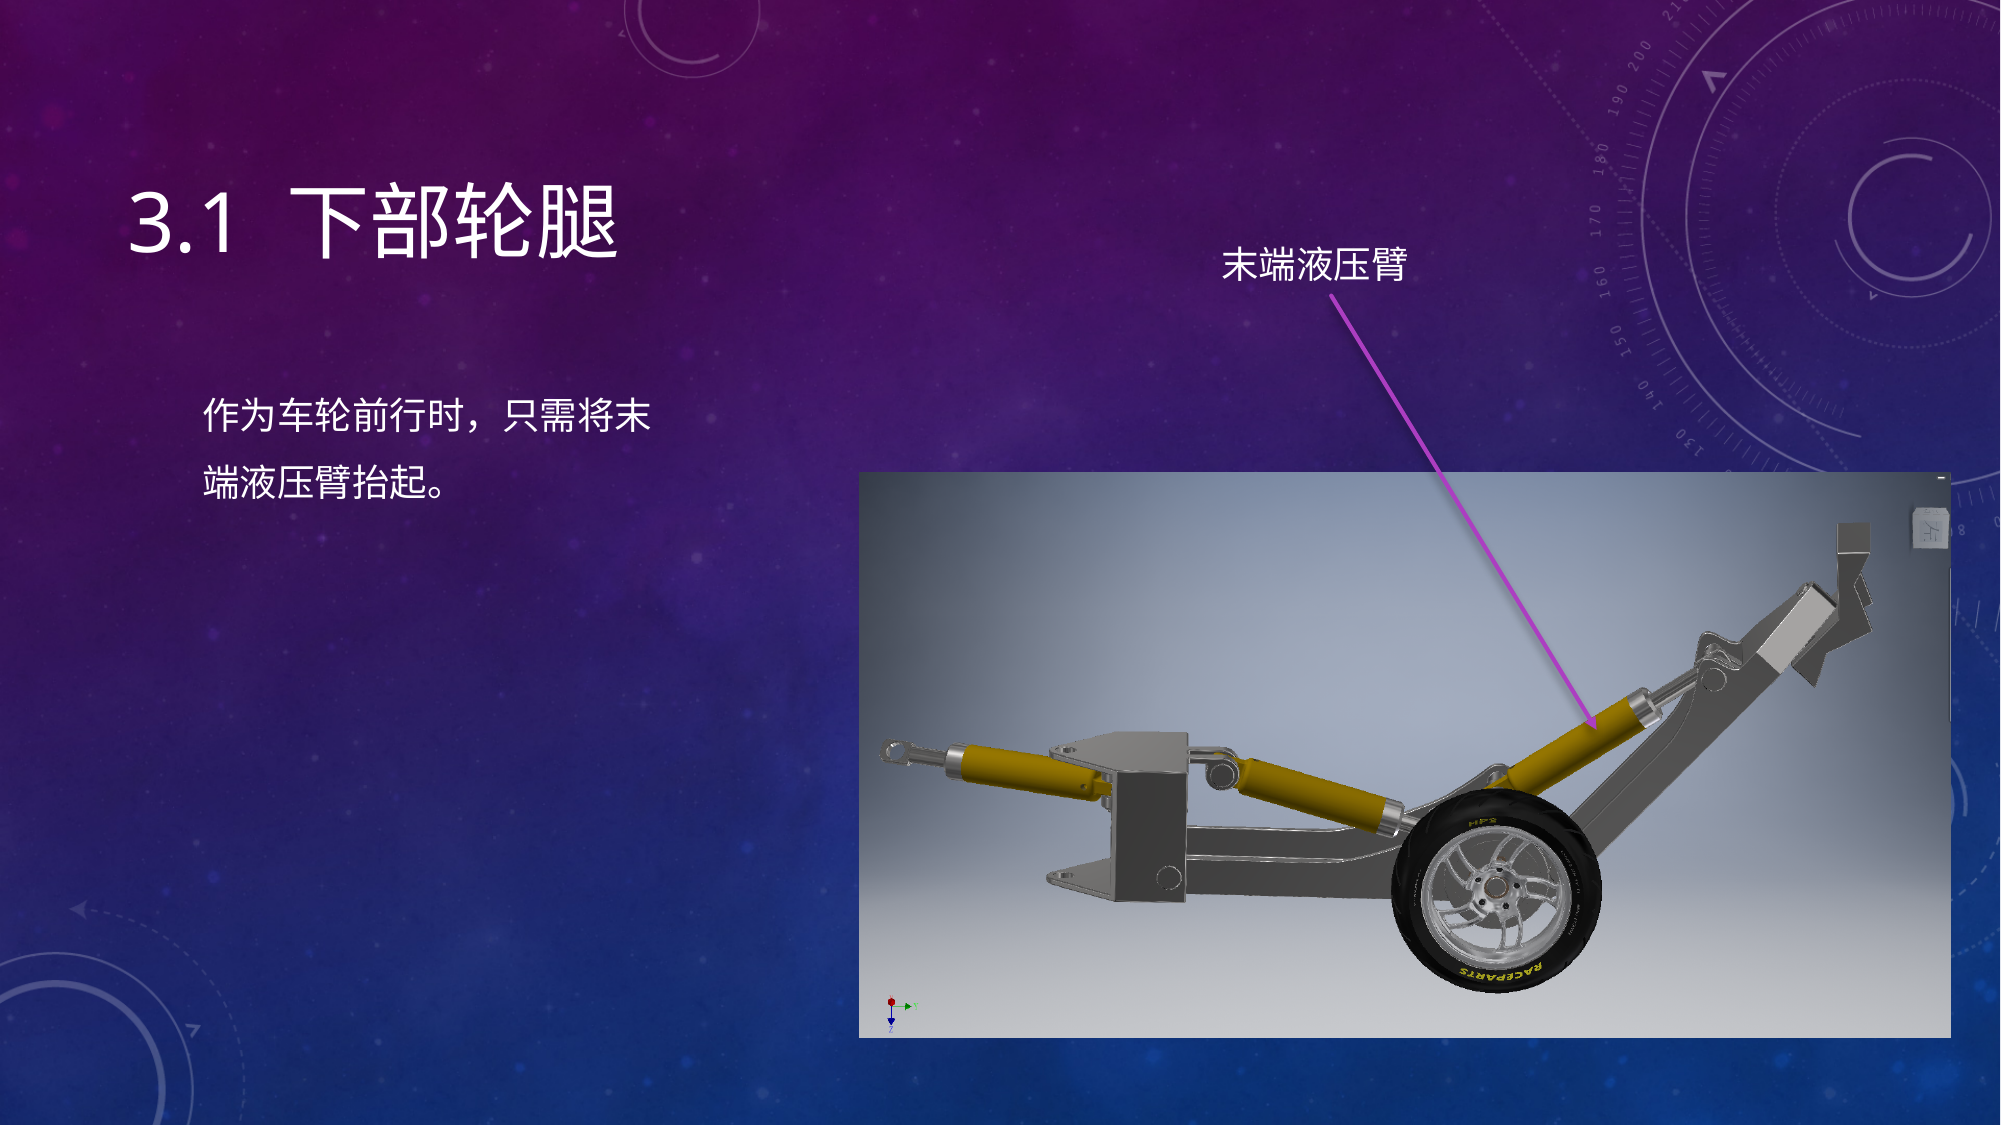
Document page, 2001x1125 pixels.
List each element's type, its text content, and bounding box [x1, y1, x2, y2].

text_box 作为车轮前行时，只需将末端液压臂抬起。 [187, 361, 694, 512]
picture [0, 0, 2001, 1125]
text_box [1330, 295, 1597, 731]
title 3.1 下部轮腿 [112, 99, 1775, 339]
text_box 末端液压臂 [1206, 233, 1429, 294]
